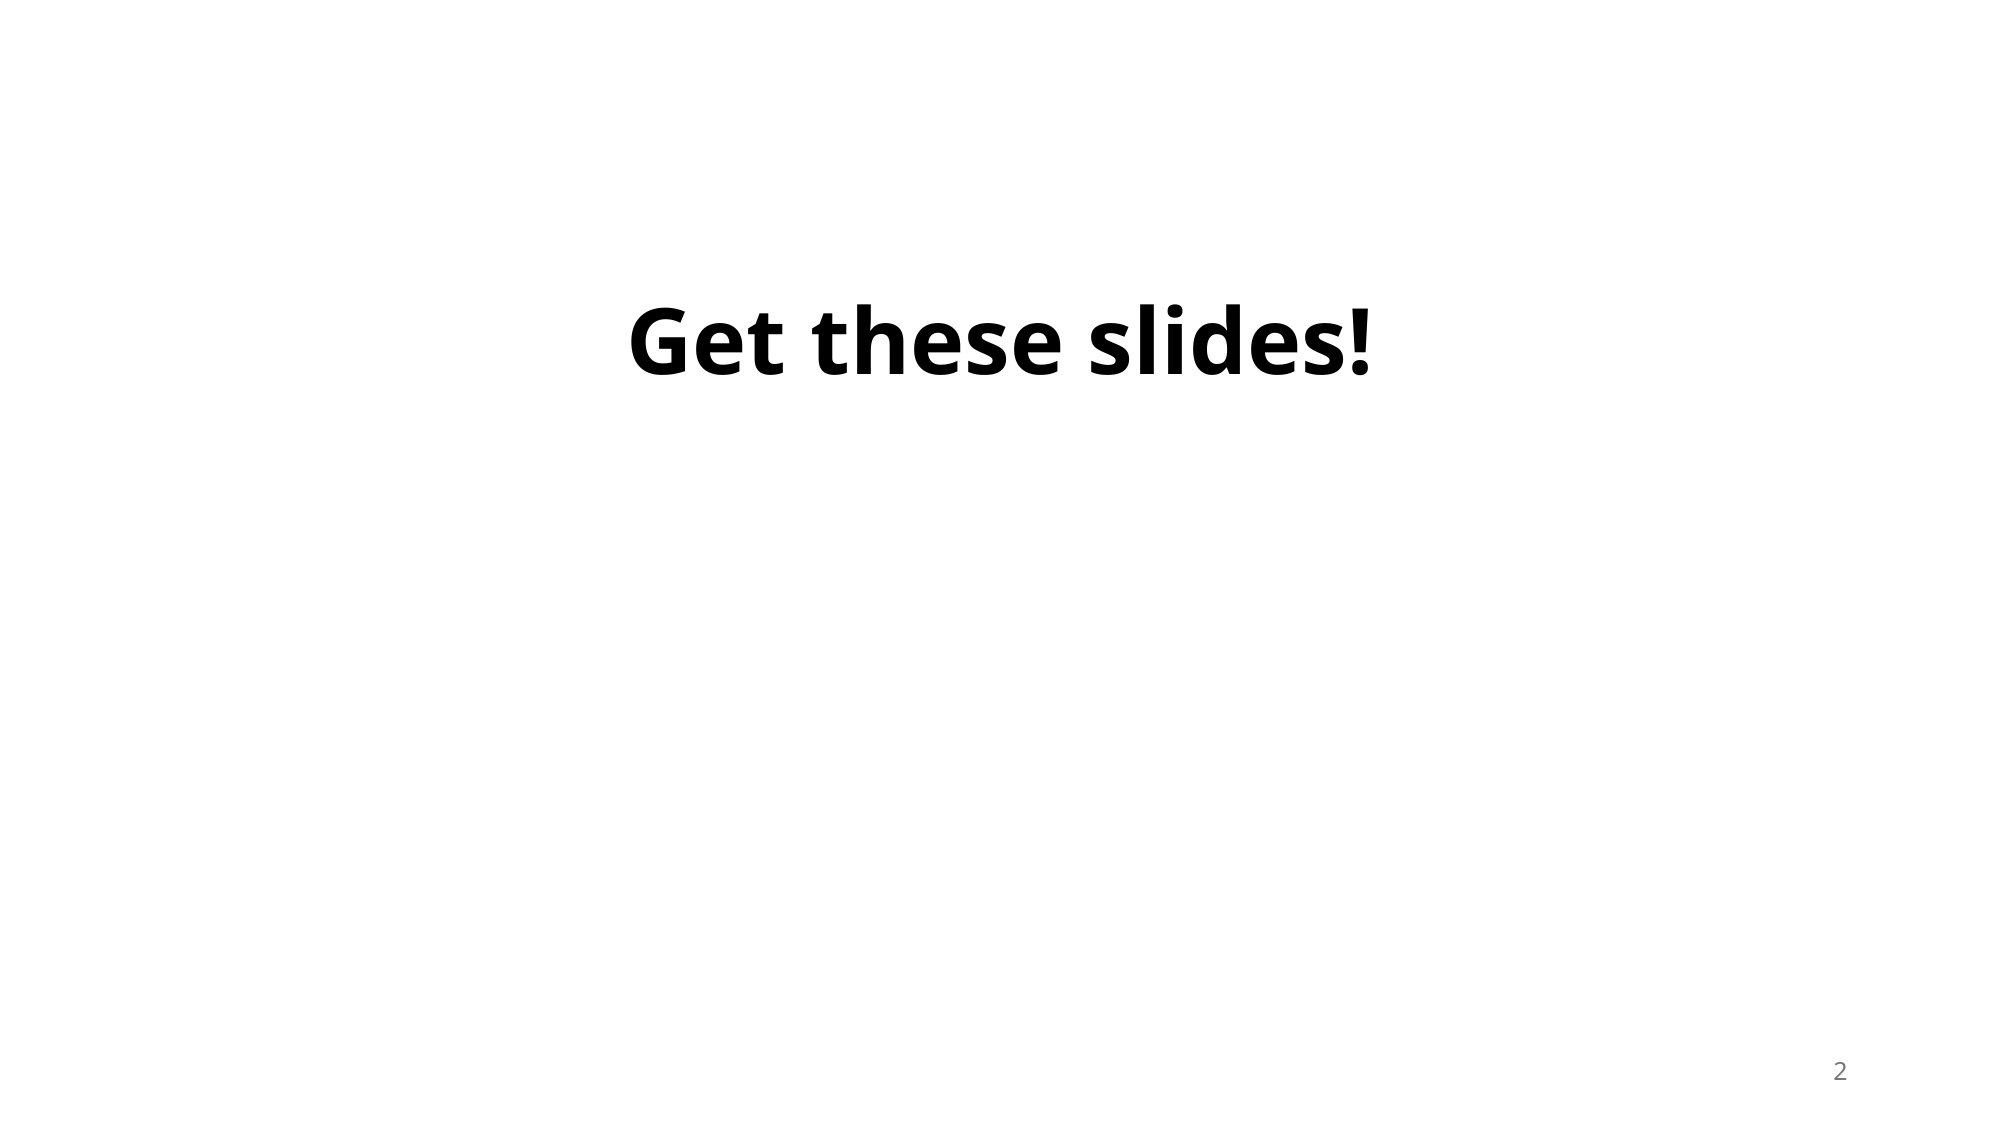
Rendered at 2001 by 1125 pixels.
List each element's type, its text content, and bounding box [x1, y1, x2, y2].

title Get these slides! [137, 291, 1863, 509]
slide_number 2 [1412, 1042, 1863, 1103]
